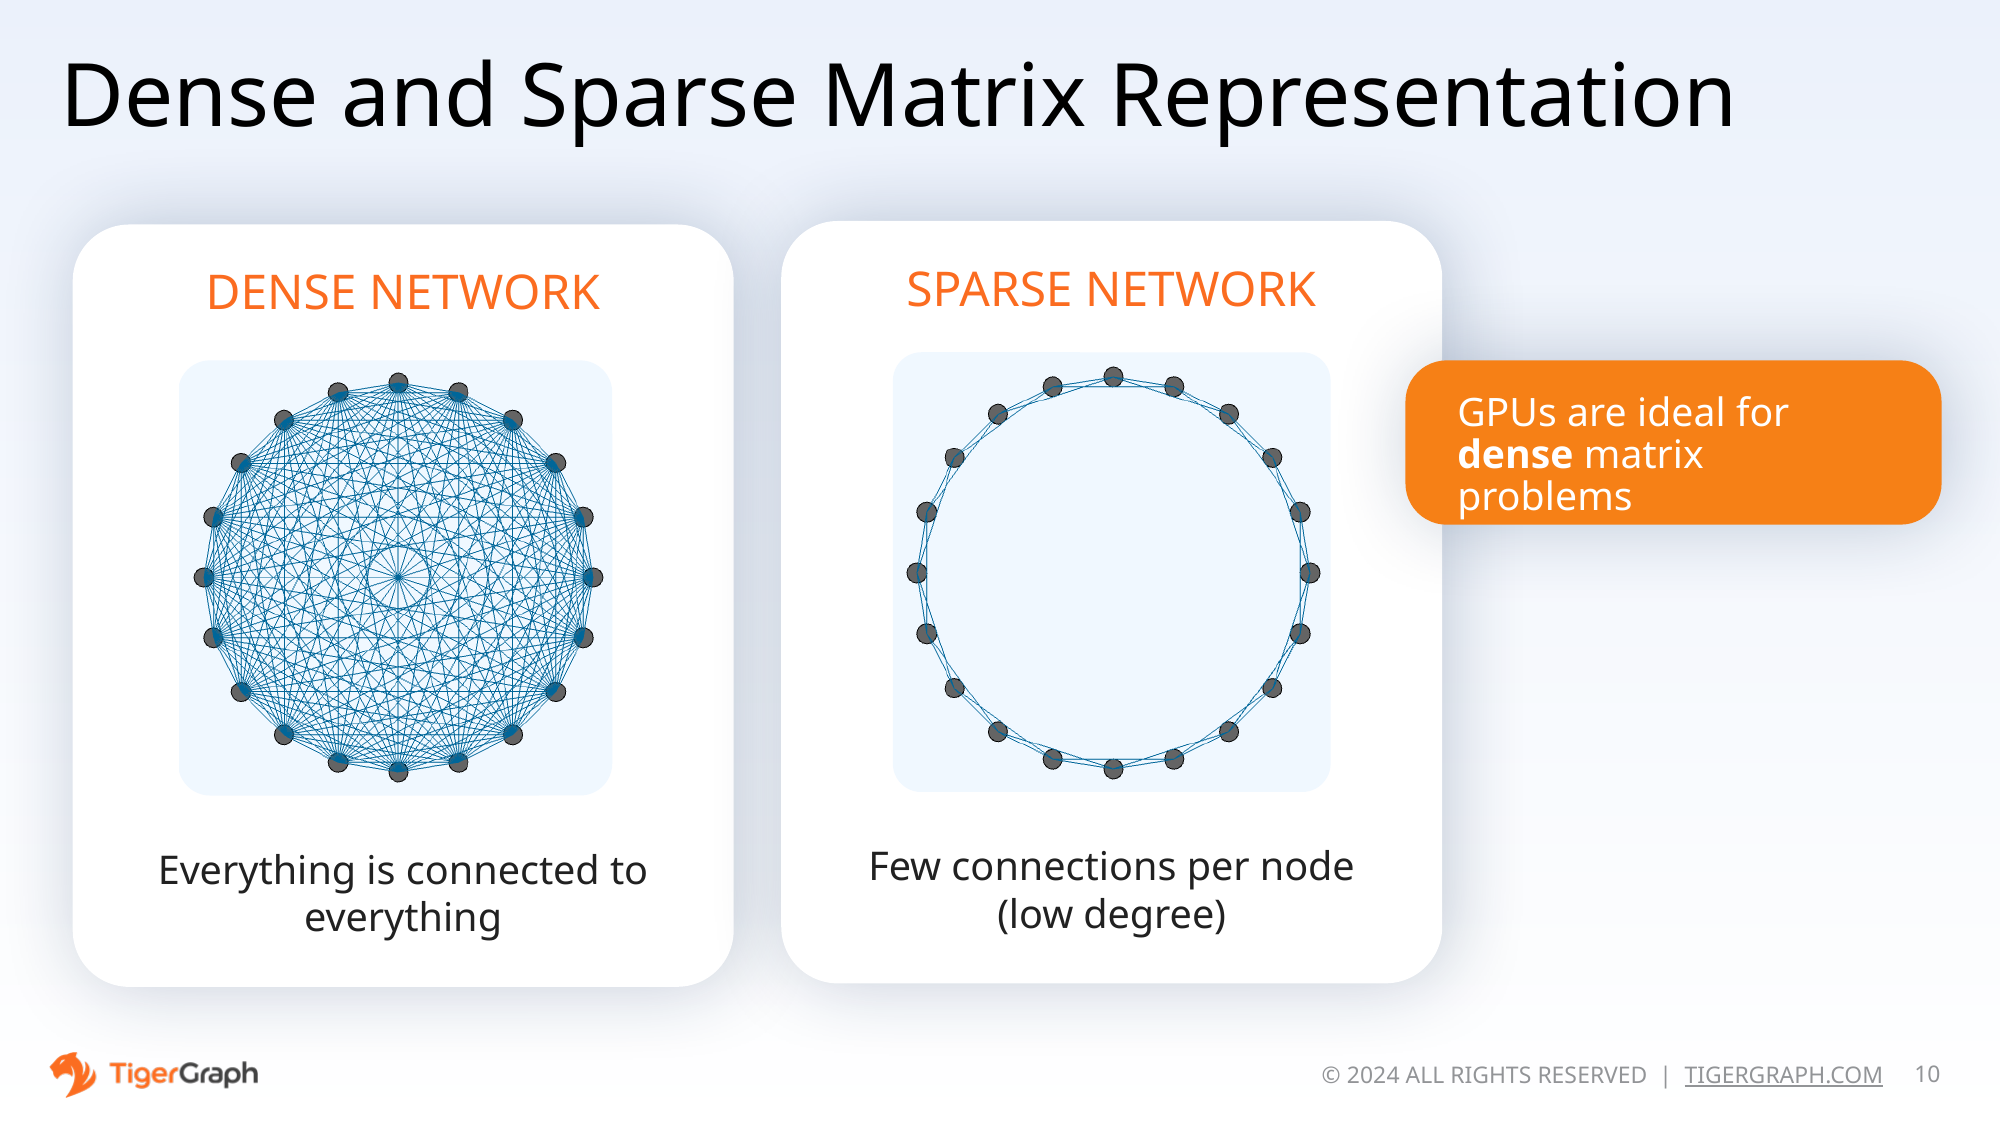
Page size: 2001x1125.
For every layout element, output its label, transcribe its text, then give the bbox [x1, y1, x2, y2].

text_box [1405, 360, 1942, 525]
text_box Few connections per node (low degree) [843, 826, 1380, 951]
text_box Everything is connected to everything [97, 829, 709, 955]
picture [49, 1052, 258, 1098]
text_box [72, 224, 734, 987]
text_box SPARSE NETWORK [853, 243, 1370, 332]
picture [892, 351, 1331, 793]
text_box DENSE NETWORK [145, 247, 661, 335]
text_box Dense and Sparse Matrix Representation [49, 44, 1963, 159]
list GPUs are ideal for dense matrix problems [1442, 384, 1905, 528]
picture [177, 360, 613, 796]
text_box [781, 220, 1443, 984]
